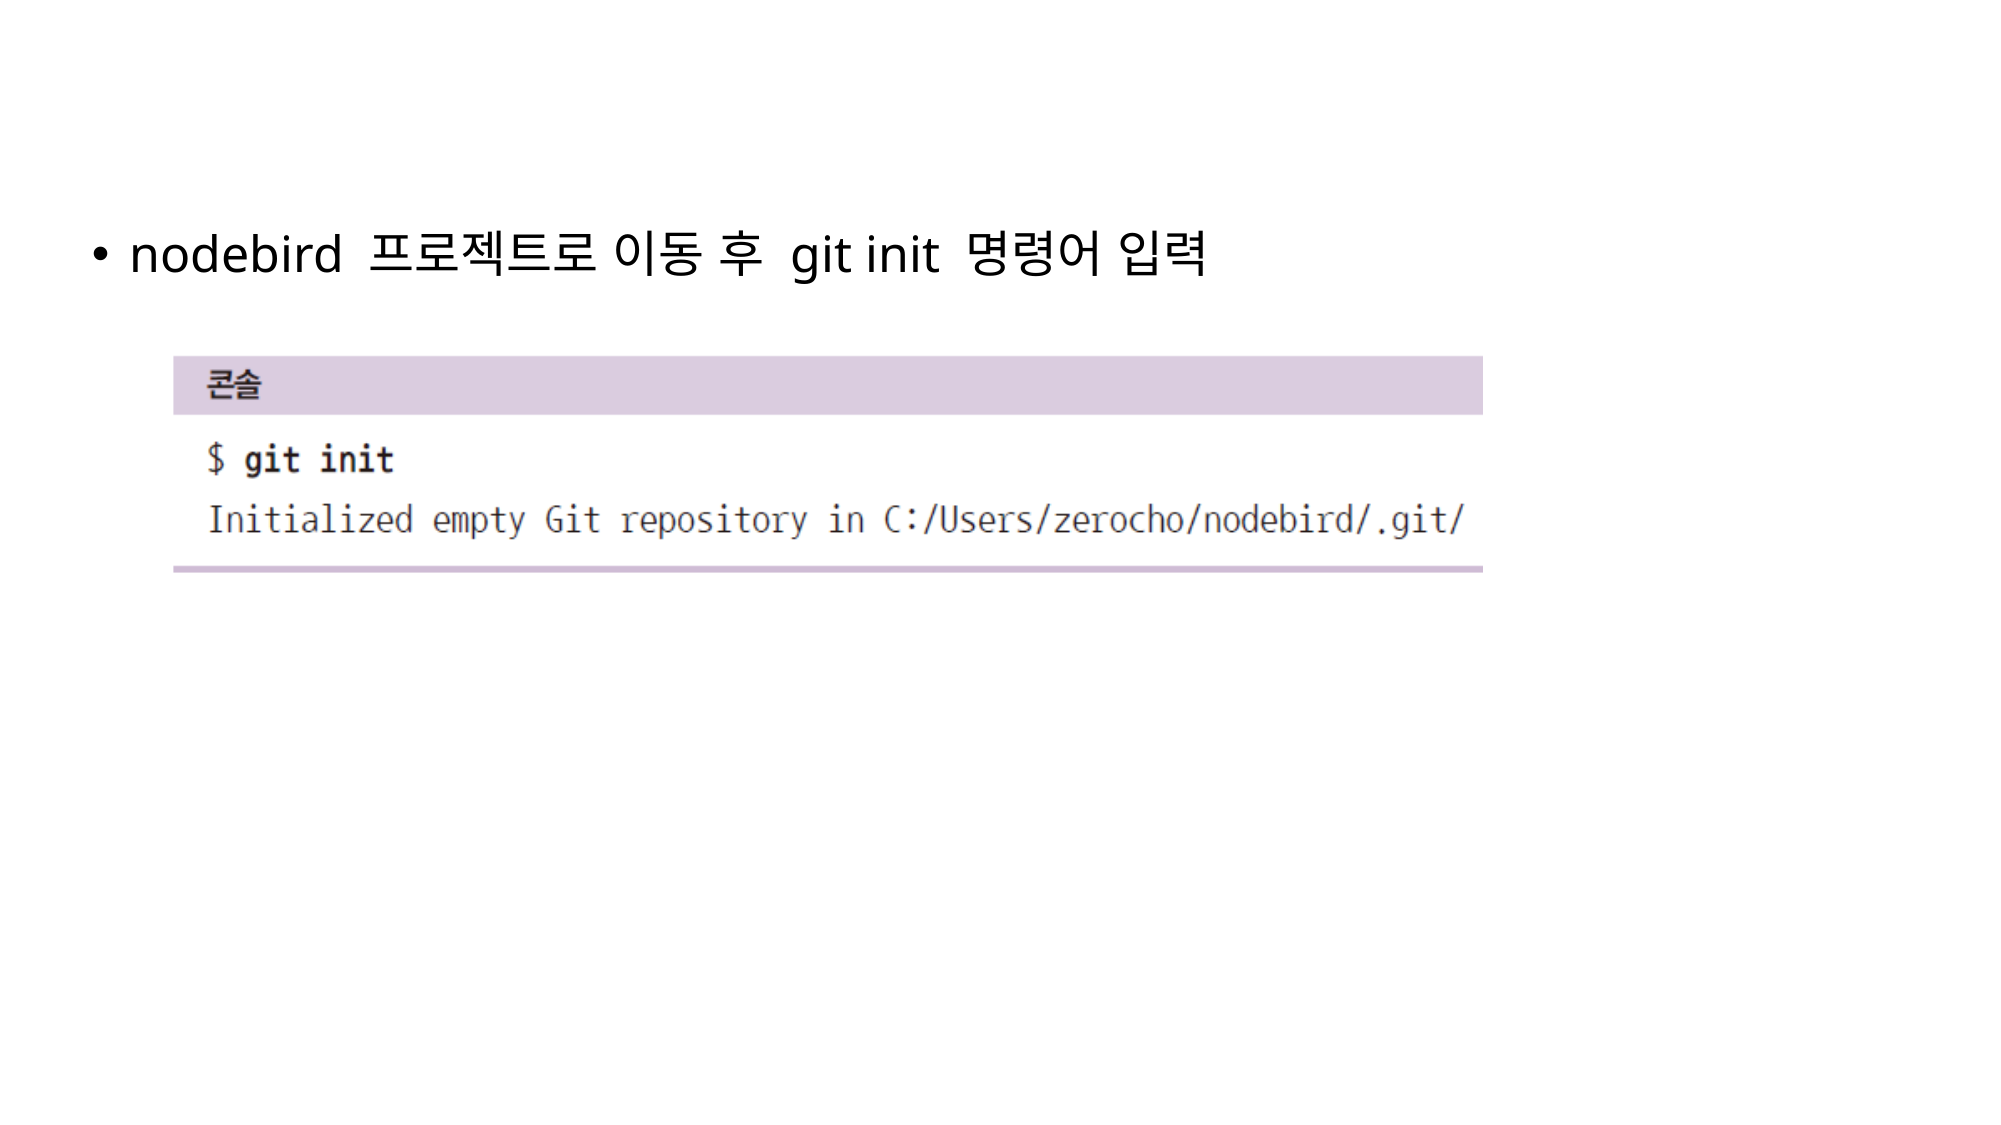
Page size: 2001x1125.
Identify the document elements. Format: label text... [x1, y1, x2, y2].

list nodebird 프로젝트로 이동 후 git init 명령어 입력 [77, 222, 1850, 1037]
picture [167, 348, 1483, 578]
